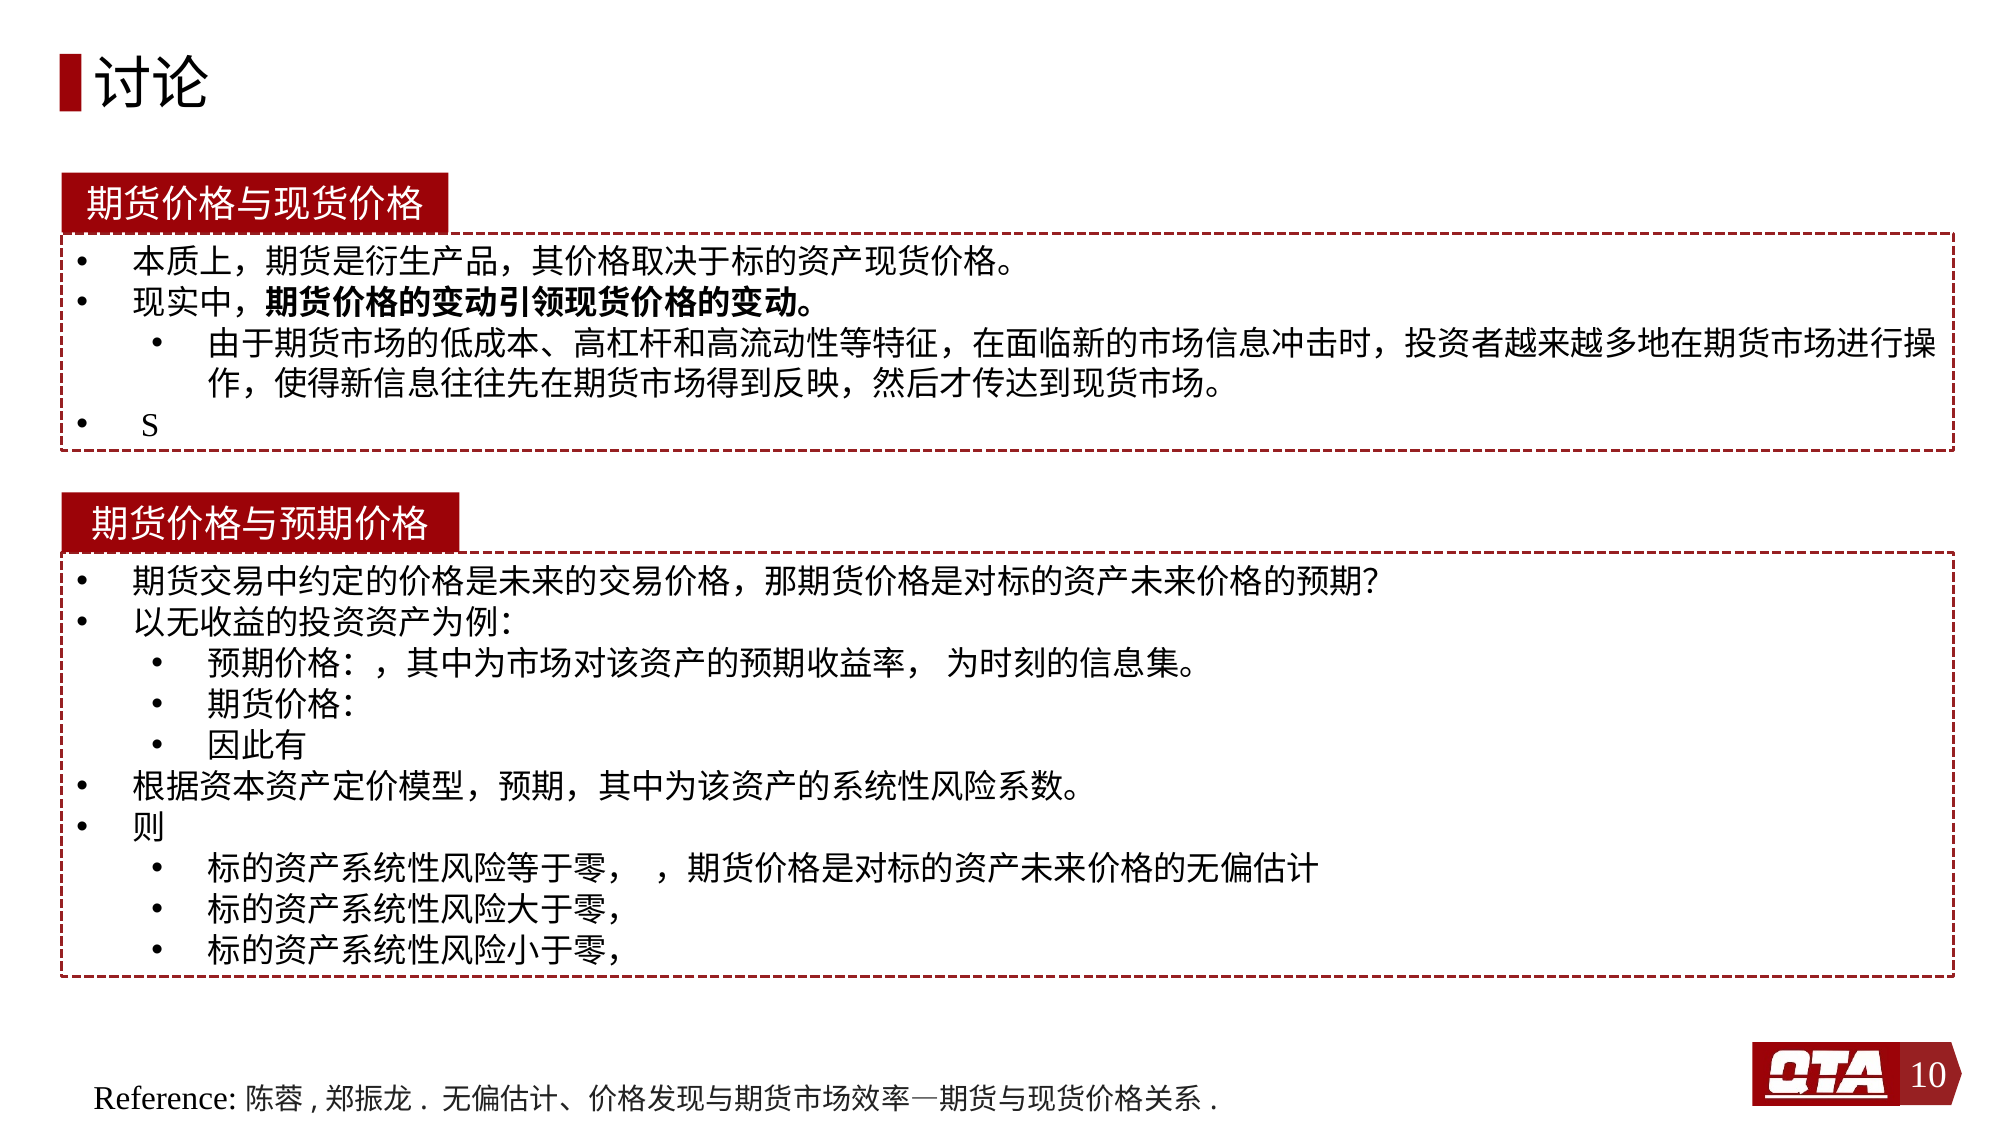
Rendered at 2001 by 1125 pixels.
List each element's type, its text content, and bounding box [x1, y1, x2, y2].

text_box 期货价格与现货价格 [61, 172, 449, 233]
text_box Reference:陈蓉,郑振龙. 无偏估计、价格发现与期货市场效率—期货与现货价格关系. [78, 1068, 1714, 1124]
slide_number 10 [1511, 1042, 1962, 1103]
text_box 期货价格与预期价格 [61, 492, 460, 553]
title 讨论 [78, 0, 1775, 174]
